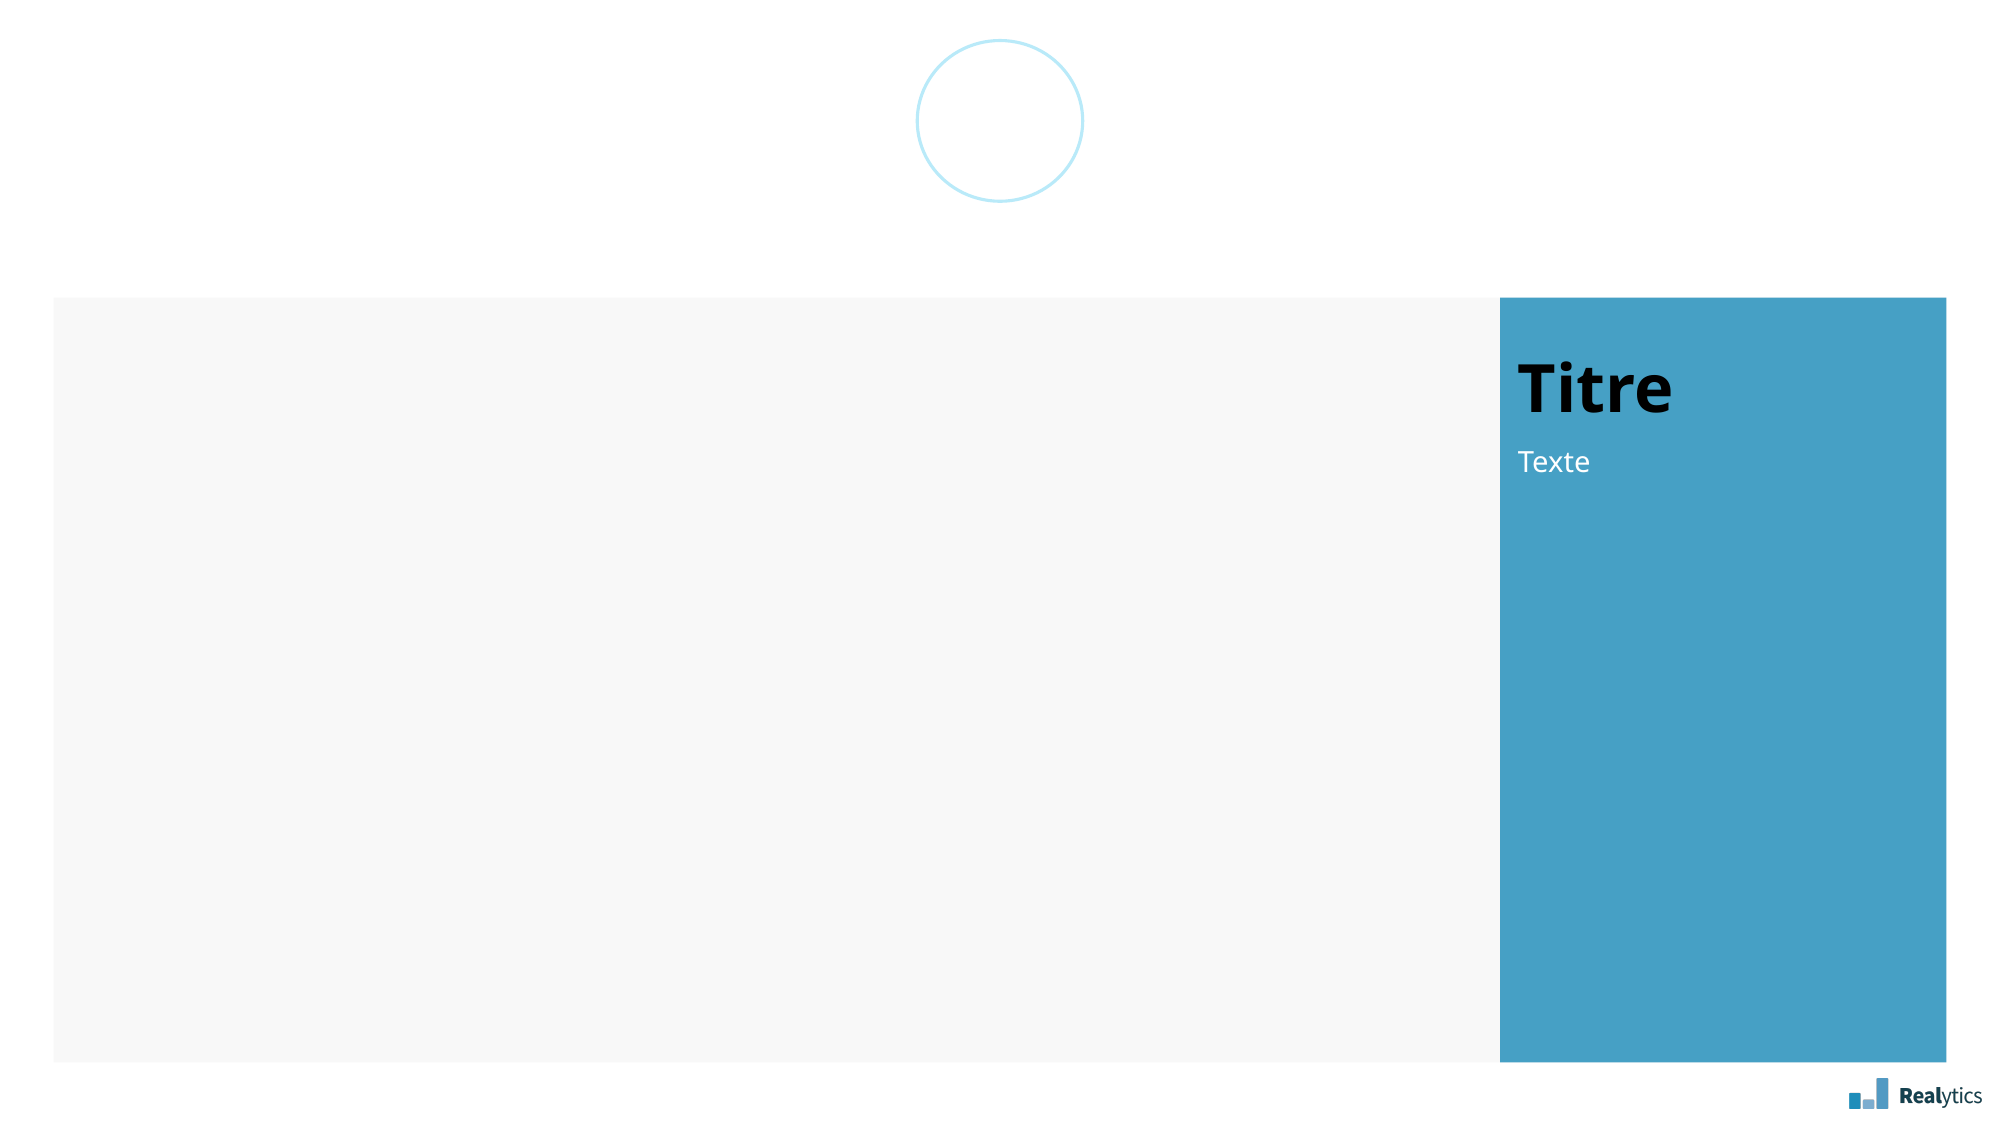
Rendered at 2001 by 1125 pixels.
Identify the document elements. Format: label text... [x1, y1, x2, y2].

text_box Titre Texte [1503, 298, 1941, 486]
picture [1849, 1078, 1982, 1109]
